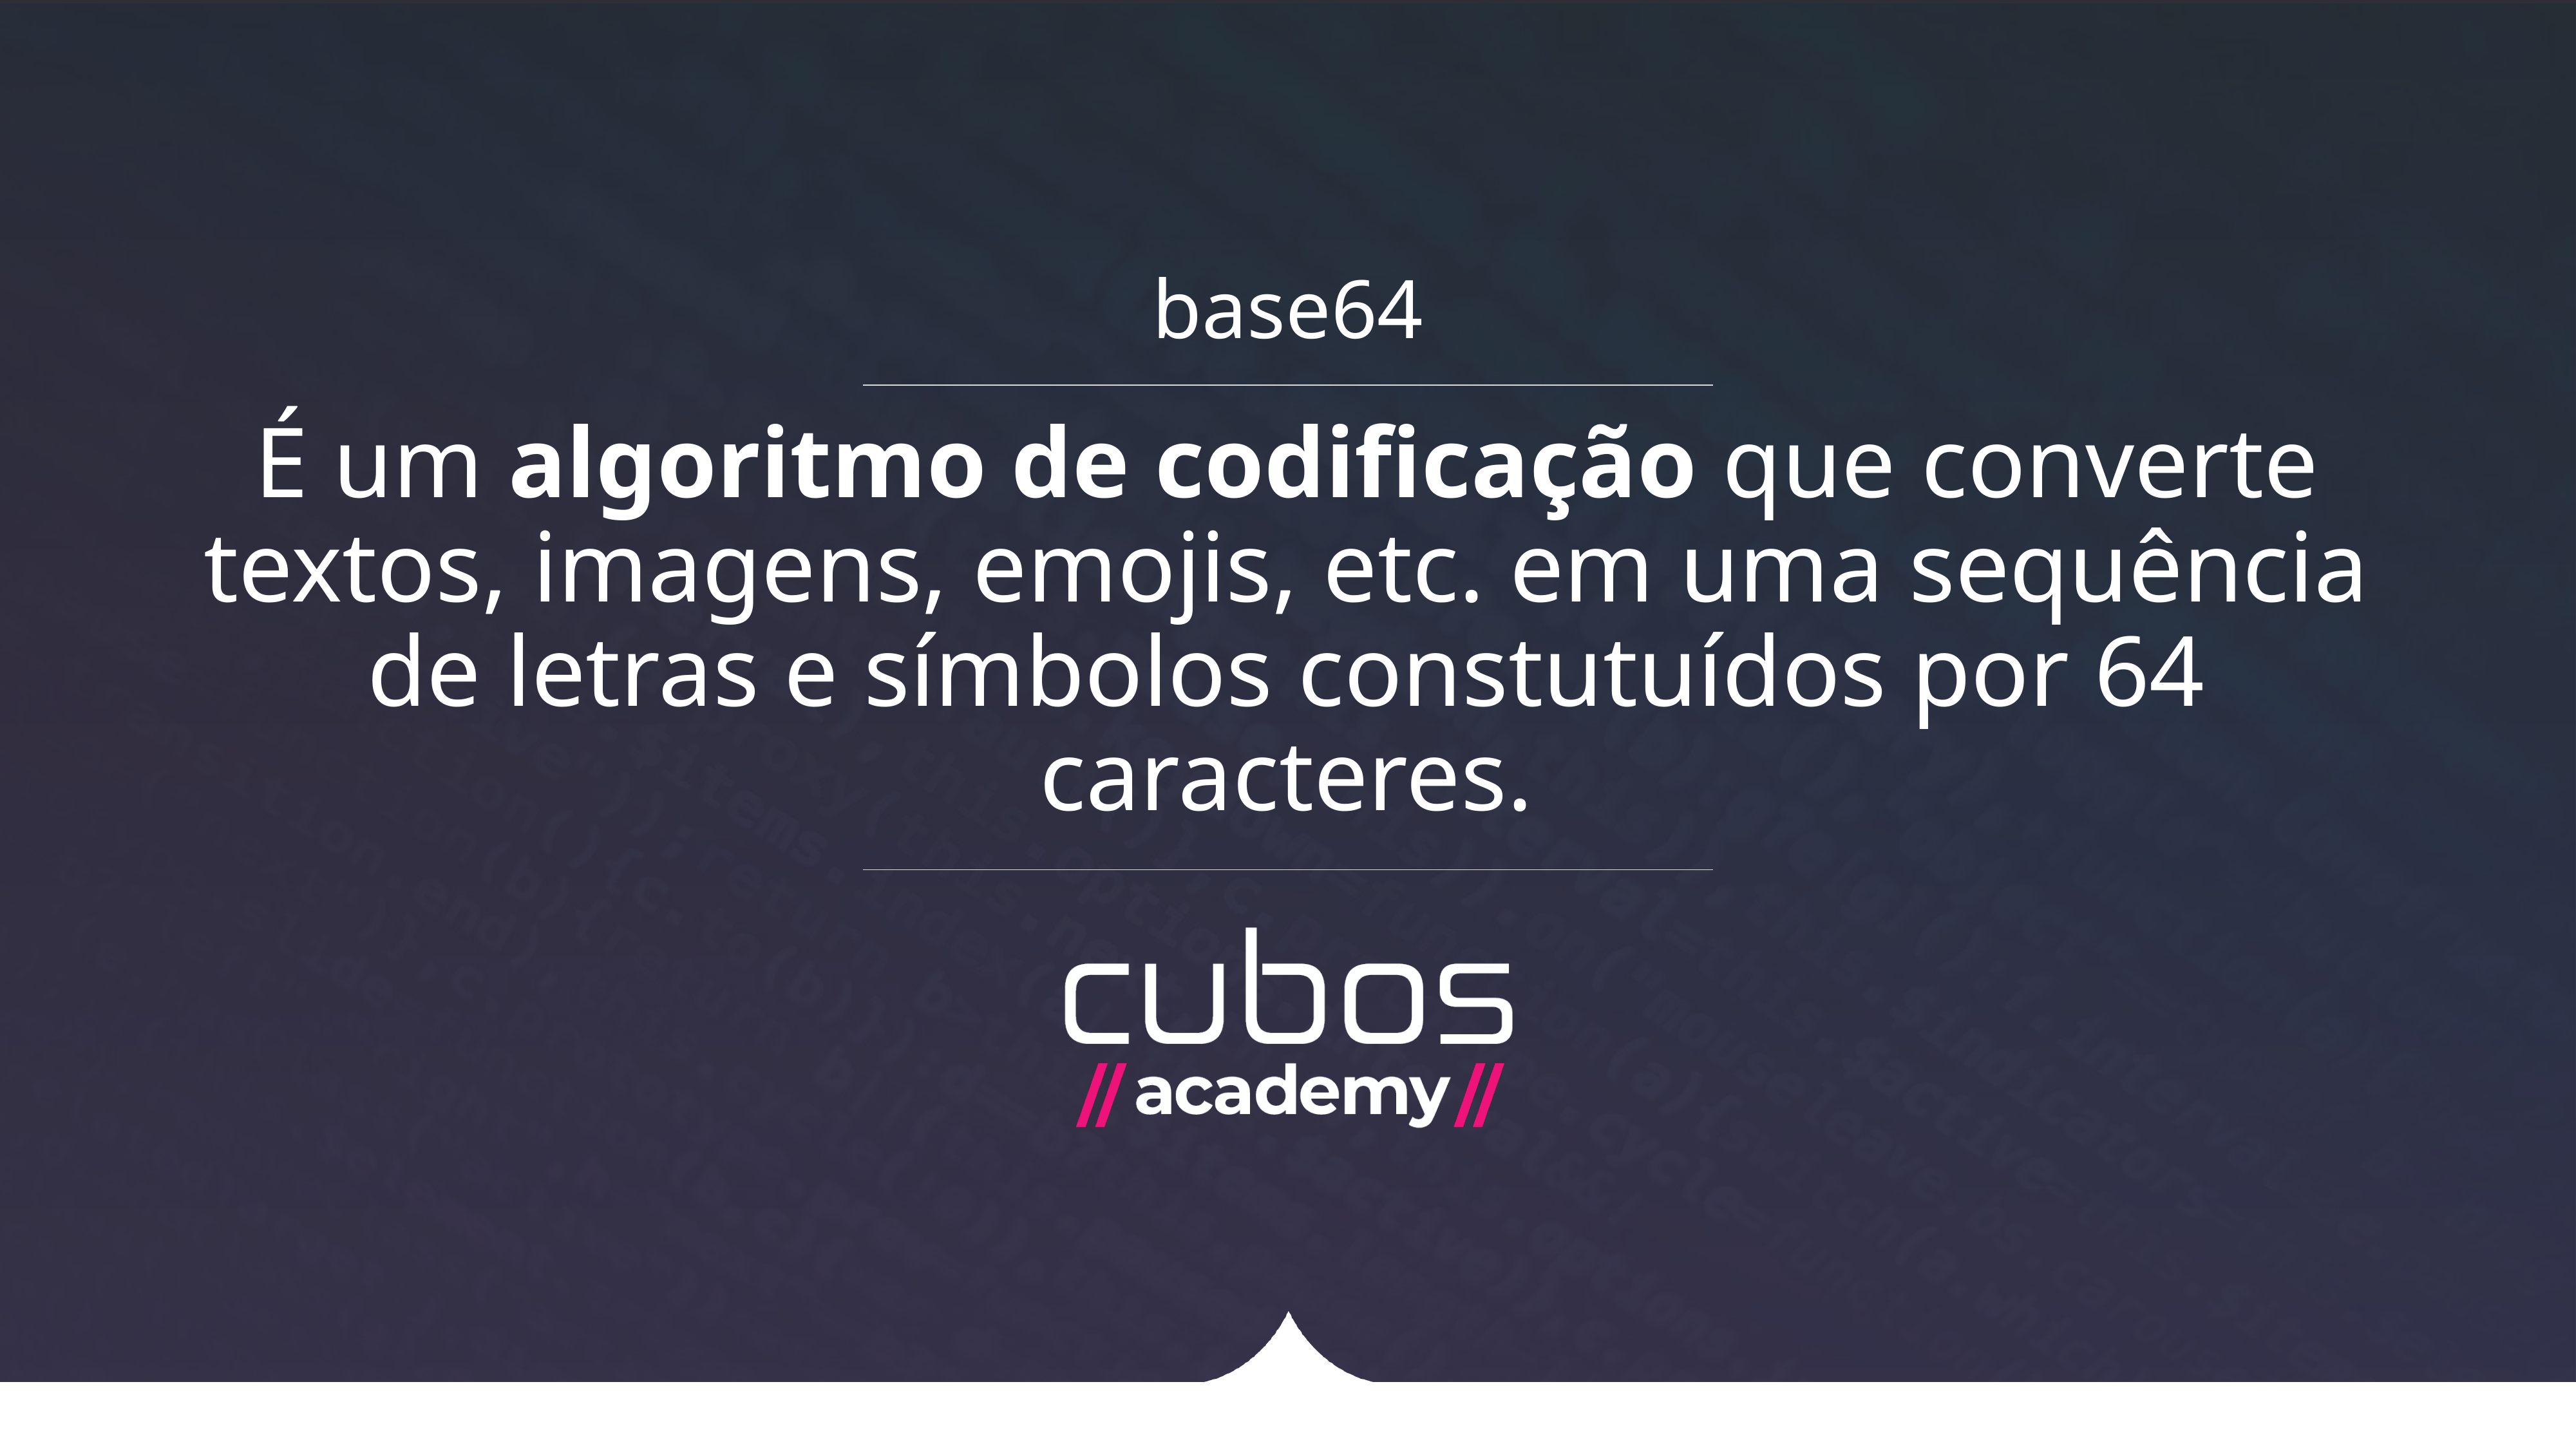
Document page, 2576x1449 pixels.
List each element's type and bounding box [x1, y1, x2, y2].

text_box [0, 1307, 2576, 1449]
picture [0, 3, 2575, 1307]
